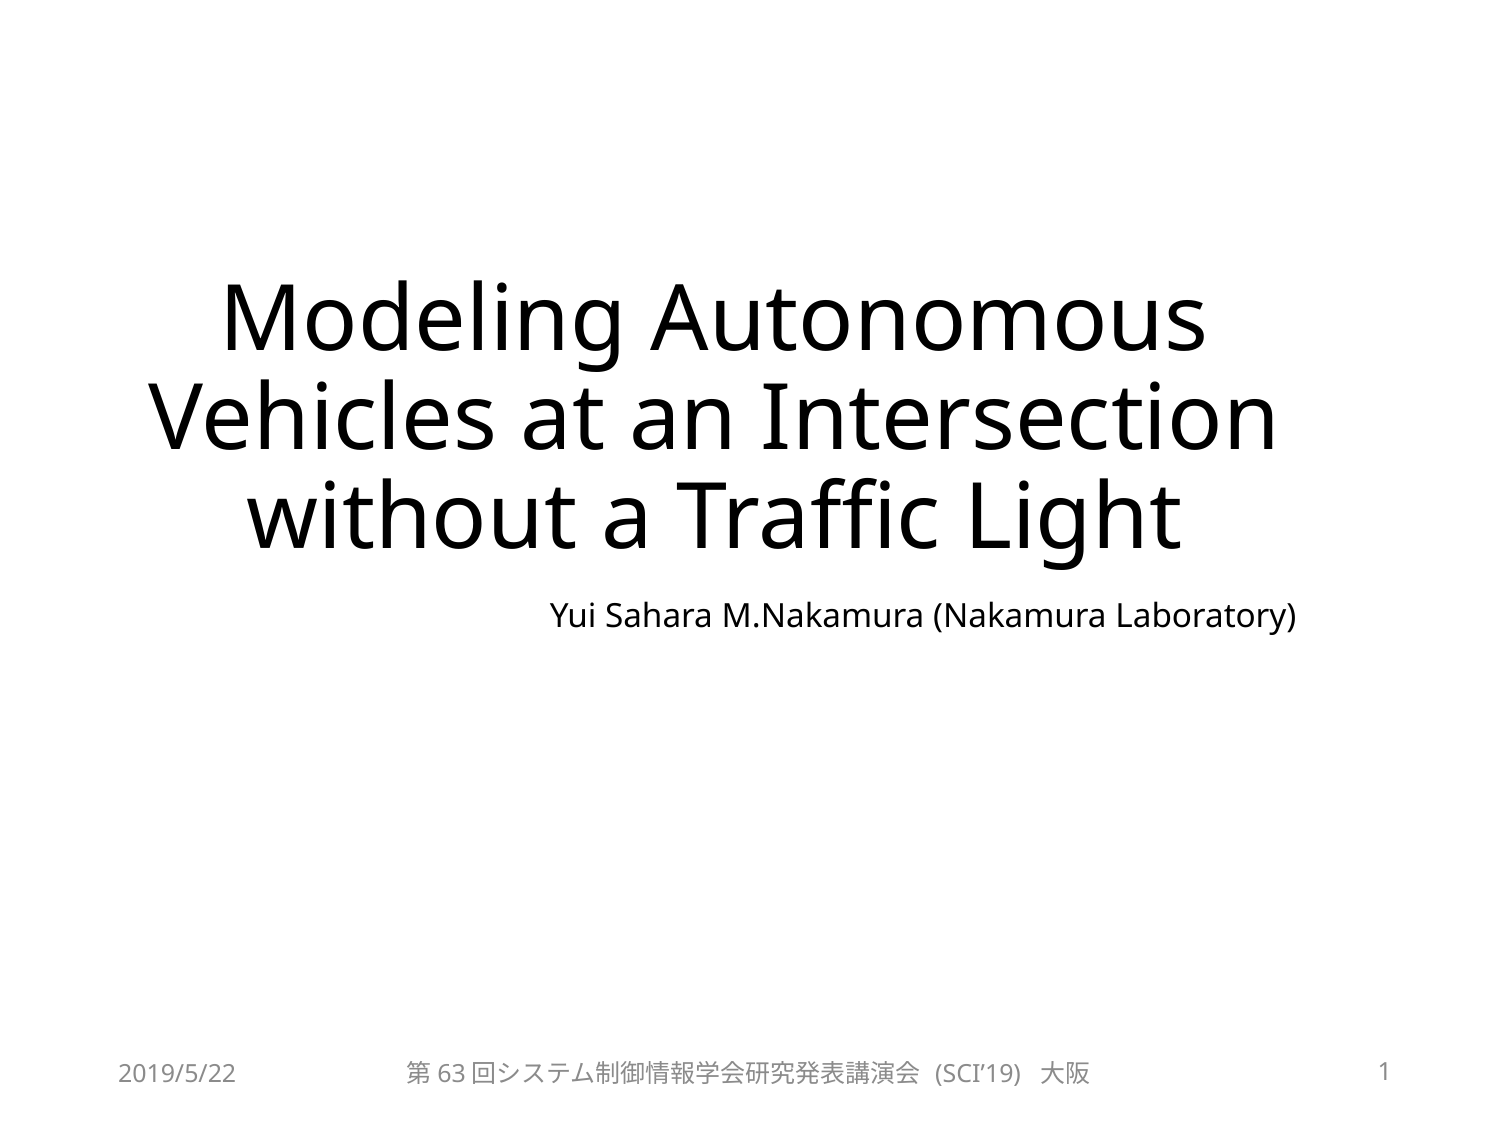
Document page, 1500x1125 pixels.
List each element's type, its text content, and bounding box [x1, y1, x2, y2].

slide_number 1 [1069, 1042, 1407, 1103]
title Modeling Autonomous Vehicles at an Intersection without a Traffic Light [41, 68, 1388, 576]
subtitle Yui Sahara M.Nakamura (Nakamura Laboratory) [187, 590, 1313, 863]
footer 第63回システム制御情報学会研究発表講演会 (SCI’19) 大阪 [338, 1042, 1069, 1103]
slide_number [103, 1042, 252, 1103]
